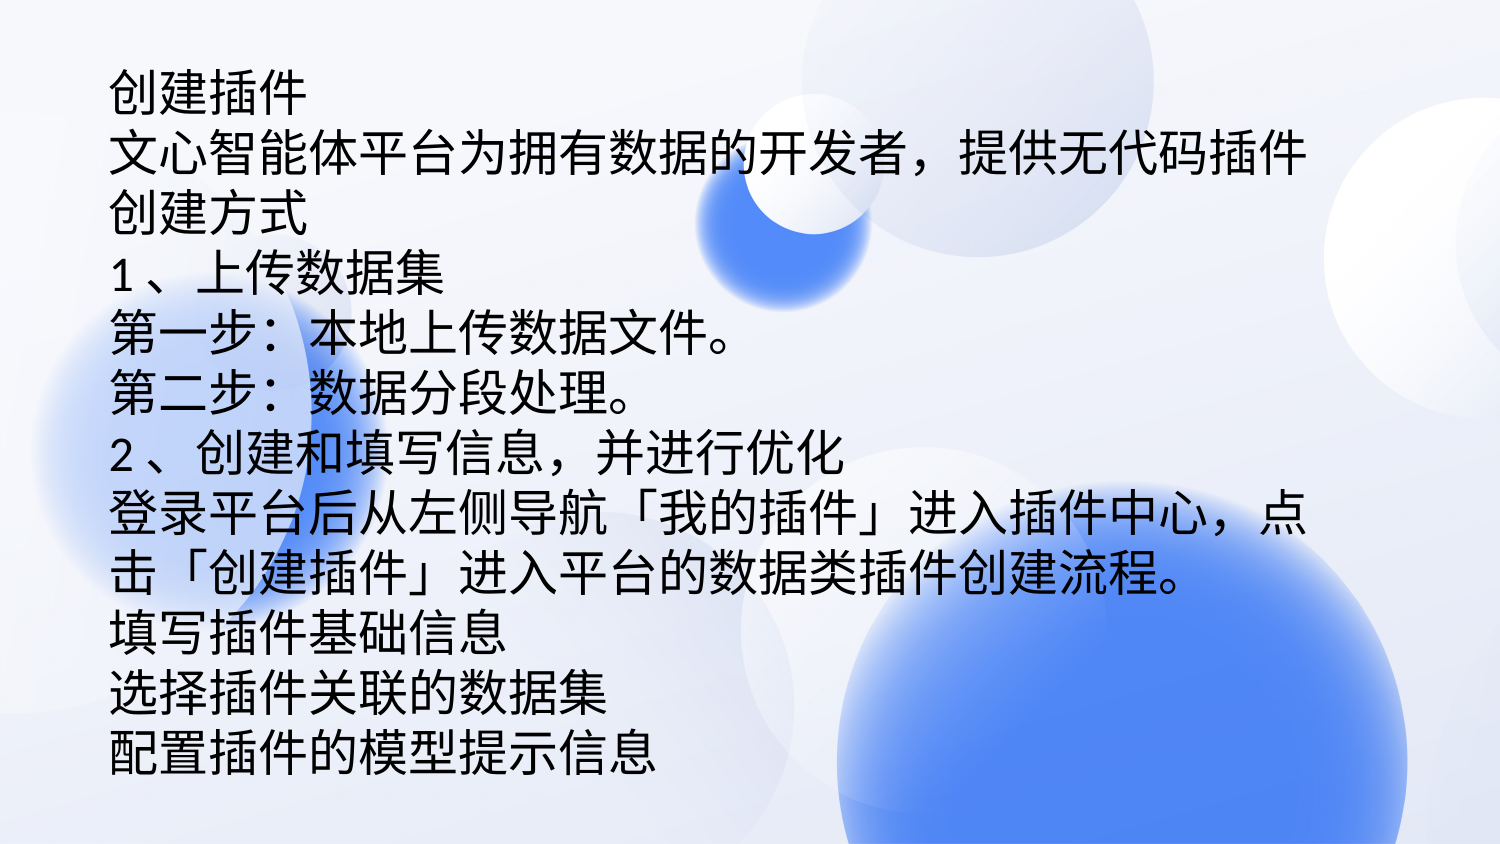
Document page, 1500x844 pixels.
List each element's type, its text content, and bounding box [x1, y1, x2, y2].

picture [0, 0, 1500, 844]
text_box 创建插件 文心智能体平台为拥有数据的开发者，提供无代码插件创建方式 1、上传数据集 第一步：本地上传数据文件。 第二步：数据分段处理。 2、创建和填写信息，并进行优化 登录平台后从左侧导航「我的插件」进入插件中心，点击「创建插件」进入平台的数据类插件创建流程。 填写插件基础信息 选择插件关联的数据集 配置插件的模型提示信息 [93, 54, 1357, 769]
